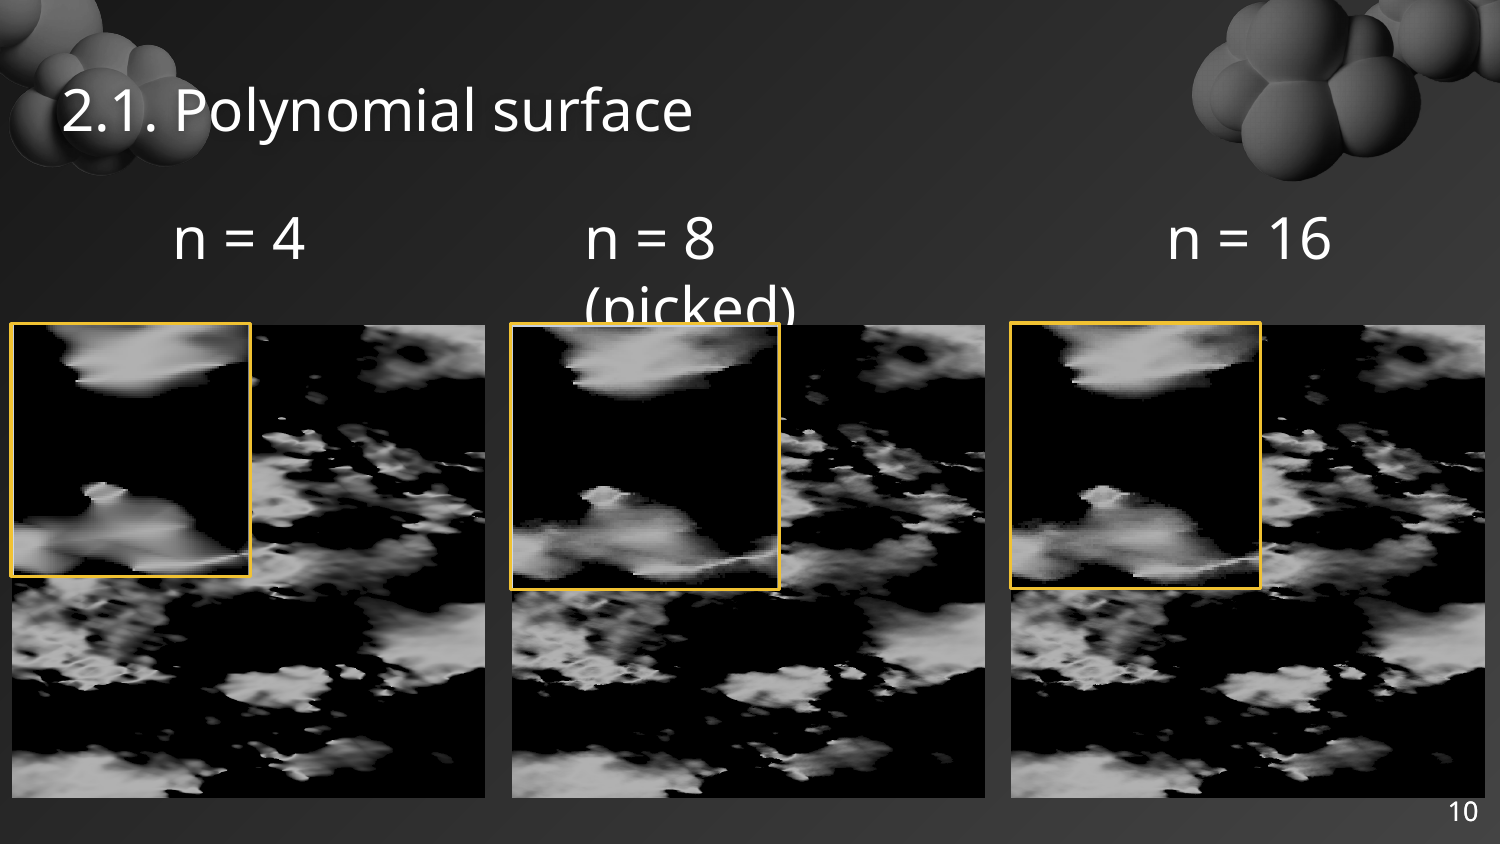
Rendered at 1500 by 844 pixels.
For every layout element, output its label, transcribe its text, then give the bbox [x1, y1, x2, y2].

picture [1176, 0, 1500, 191]
title 2.1. Polynomial surface [46, 68, 1275, 148]
text_box n = 4 [157, 186, 365, 287]
slide_number ‹#› [1403, 779, 1494, 844]
text_box n = 16 [1151, 186, 1370, 287]
picture [1011, 324, 1485, 798]
picture [0, 0, 230, 191]
picture [511, 324, 985, 798]
text_box n = 8 (picked) [569, 186, 931, 323]
picture [12, 324, 486, 798]
